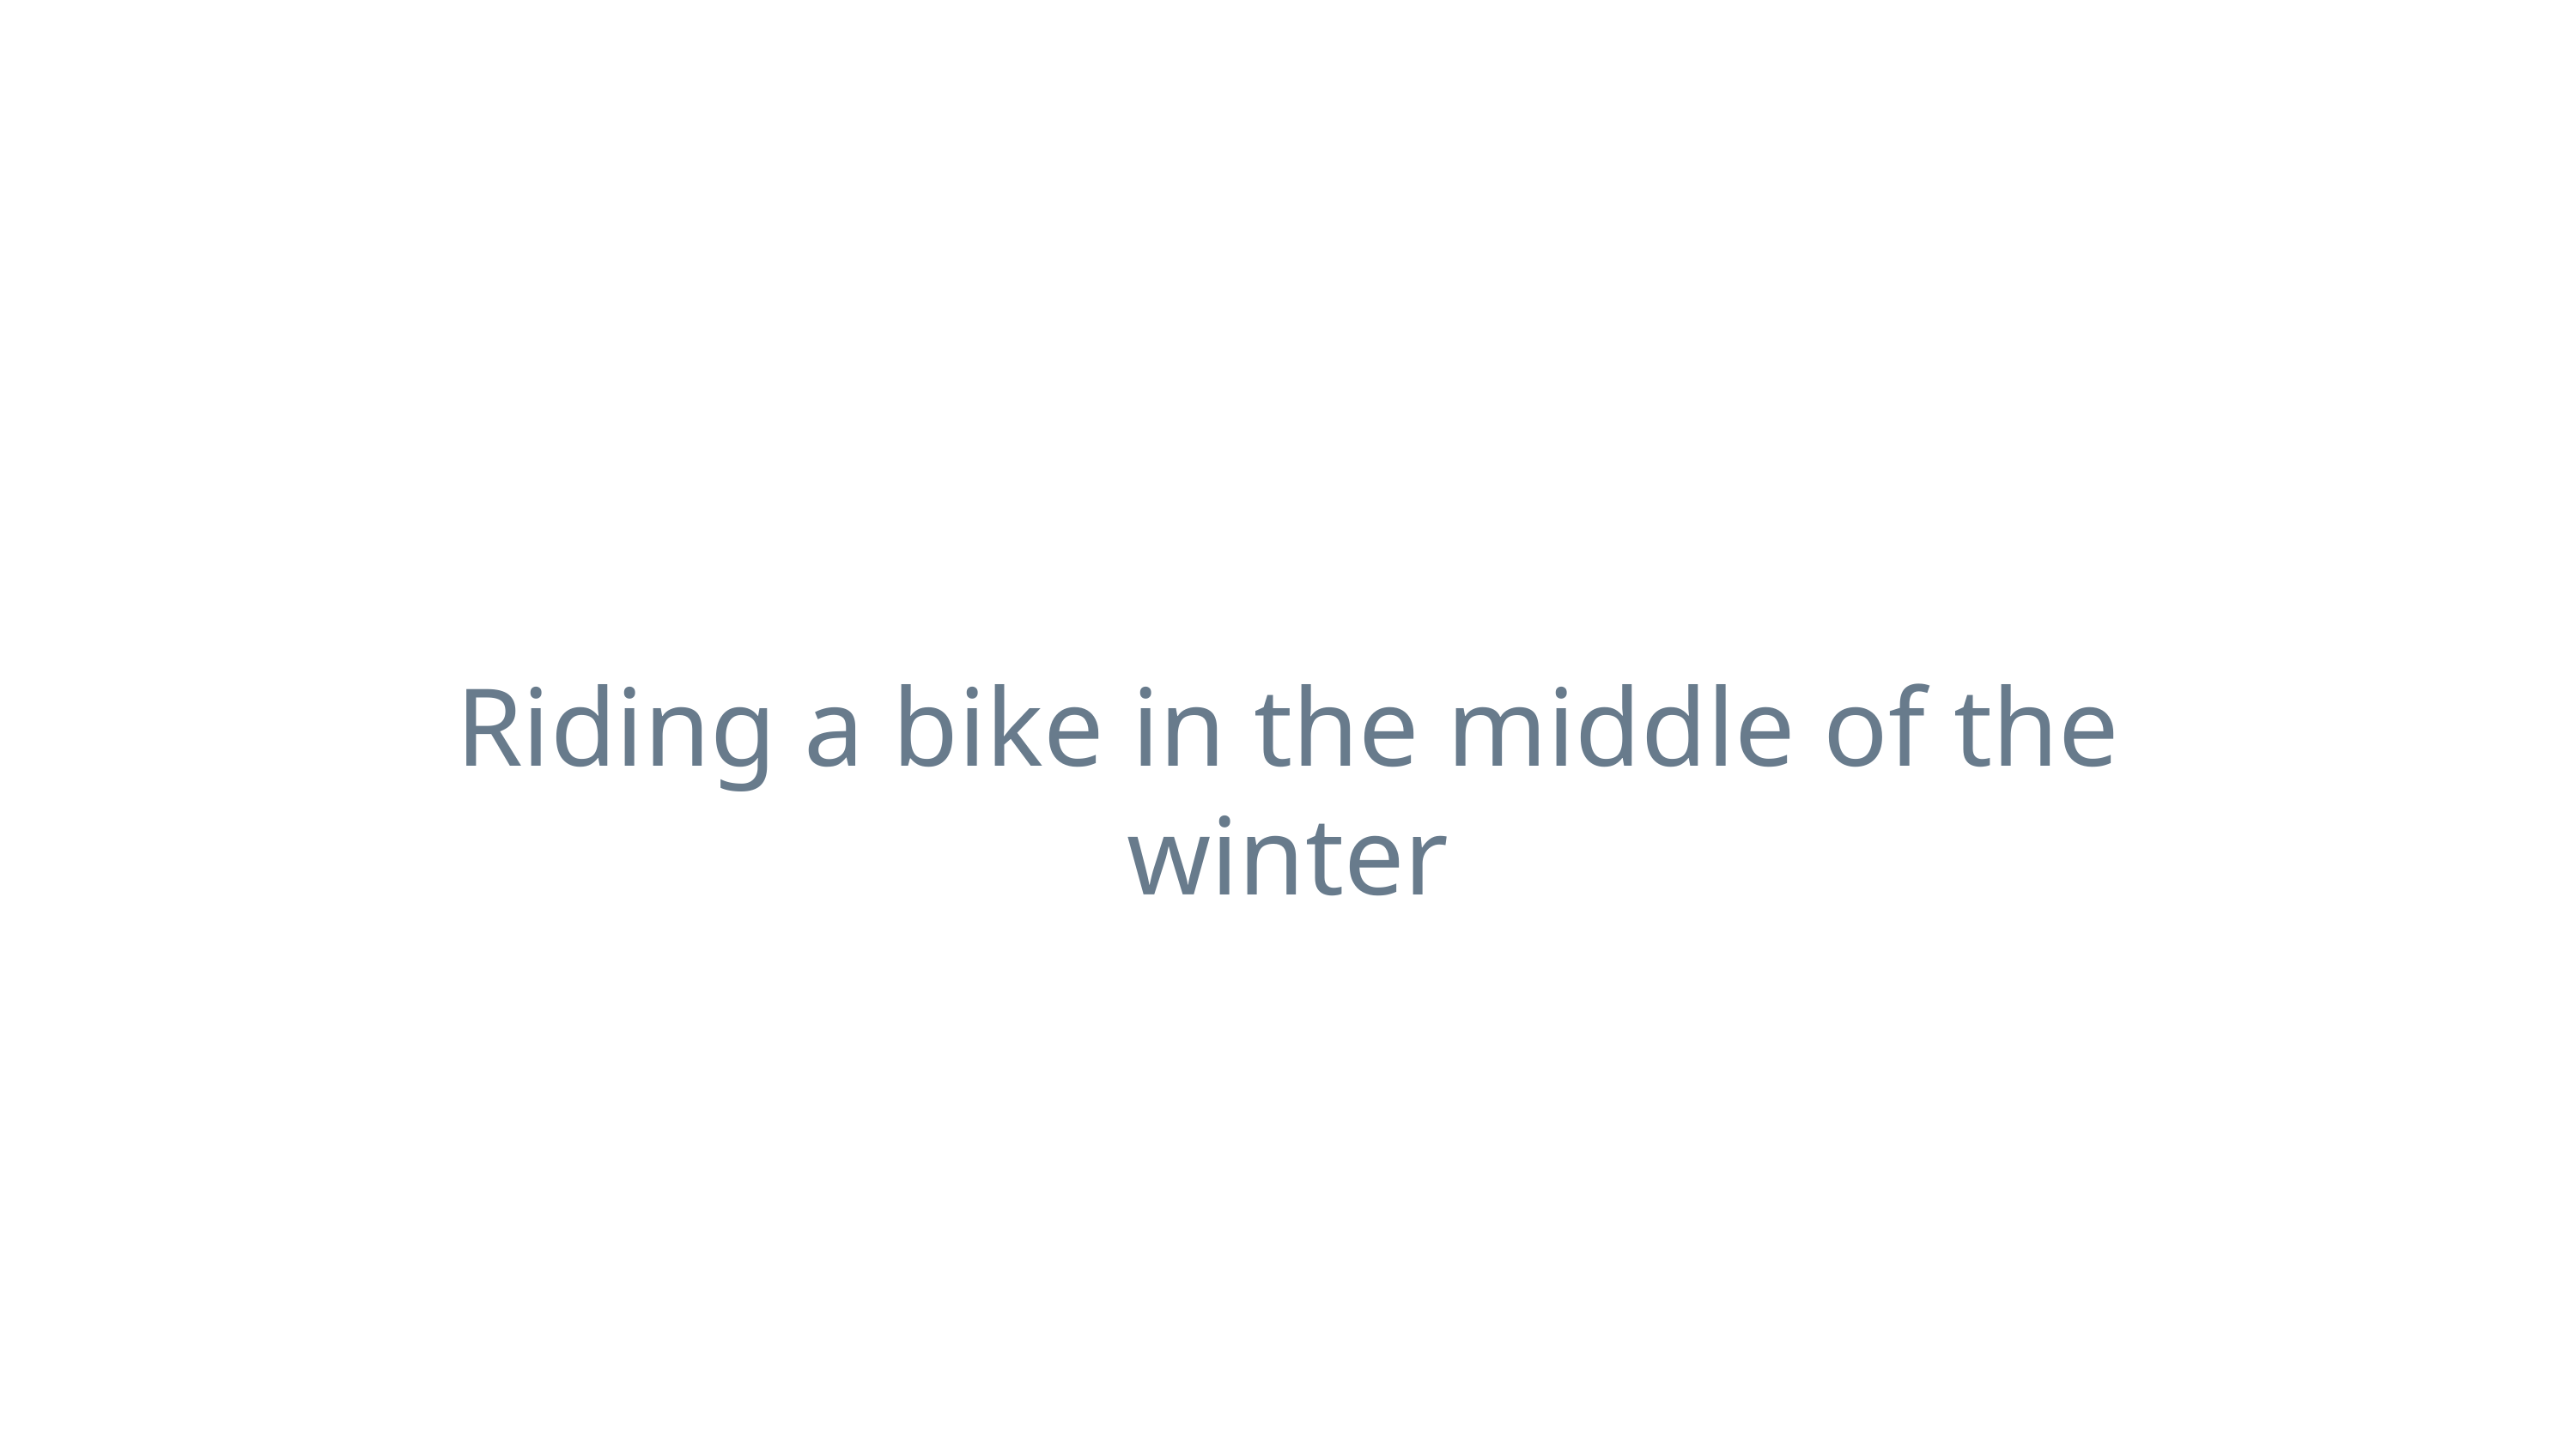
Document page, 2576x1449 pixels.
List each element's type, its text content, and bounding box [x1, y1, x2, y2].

text_box Riding a bike in the middle of the winter [293, 646, 2283, 930]
